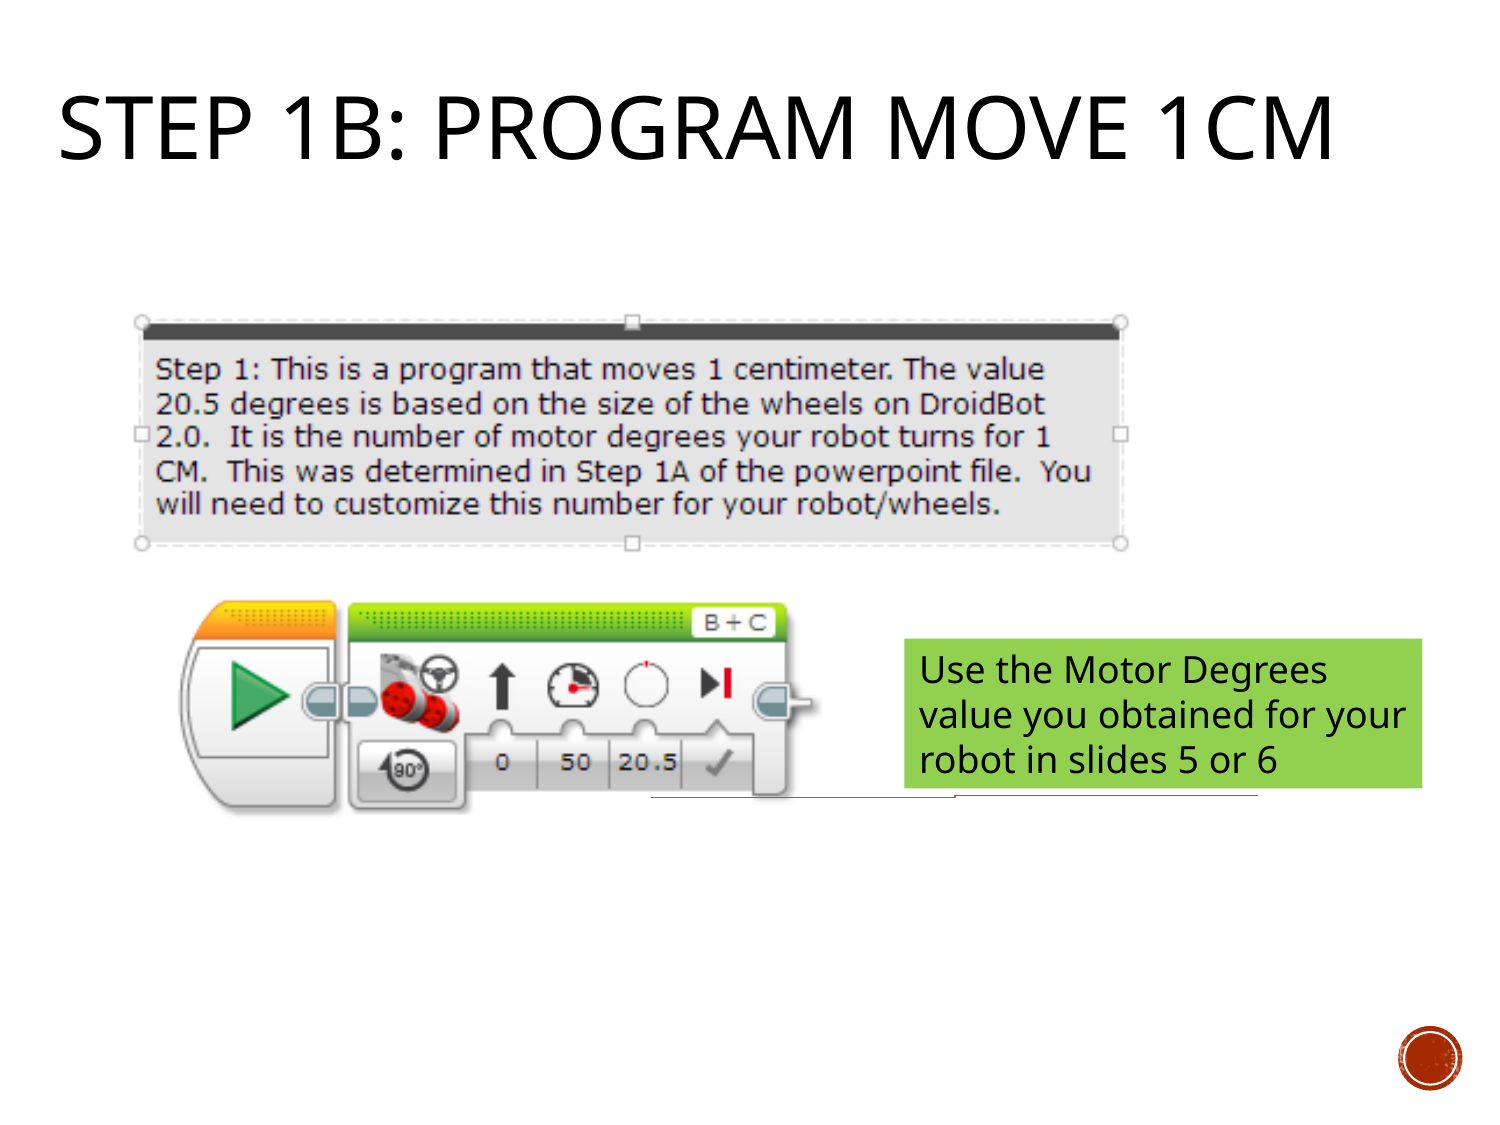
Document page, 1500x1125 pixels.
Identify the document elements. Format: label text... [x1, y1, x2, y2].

title Step 1B: Program Move 1CM [42, 48, 1443, 216]
text_box Use the Motor Degrees value you obtained for your robot in slides 5 or 6 [1135, 638, 1423, 789]
picture [134, 305, 1133, 819]
